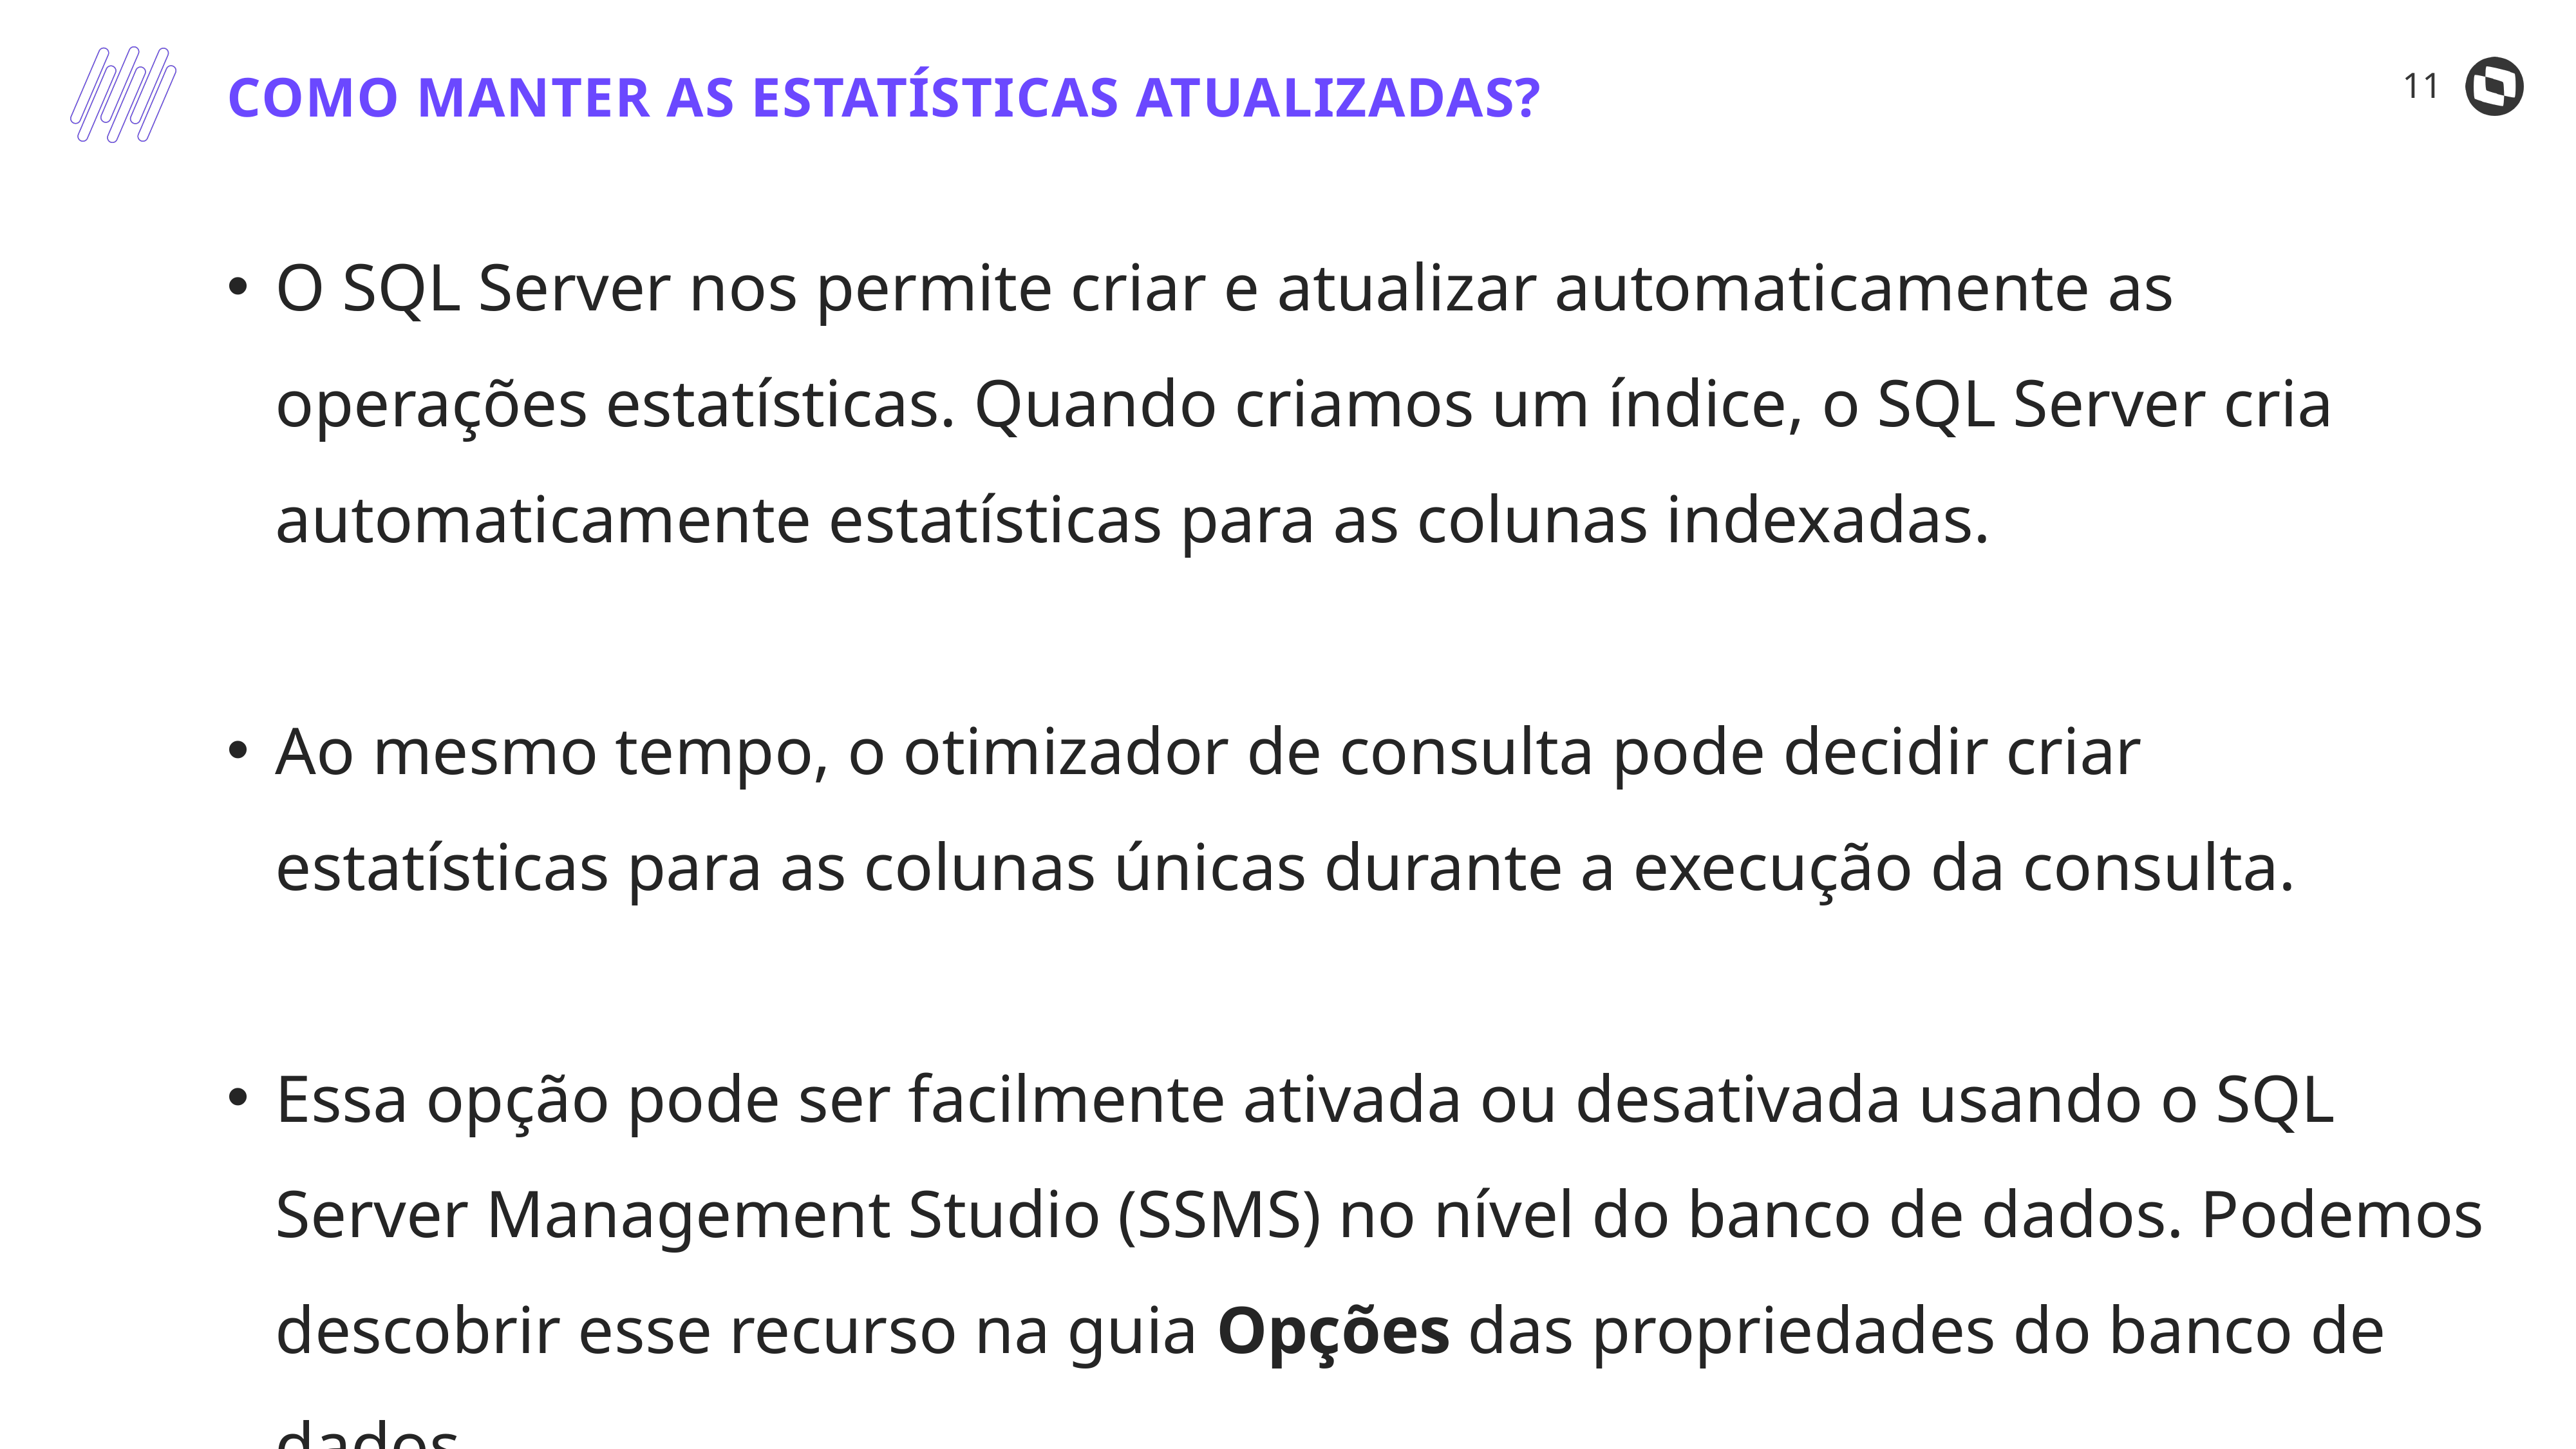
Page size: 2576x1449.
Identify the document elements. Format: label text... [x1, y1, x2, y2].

picture [70, 46, 176, 143]
list COMO MANTER AS ESTATÍSTICAS ATUALIZADAS? [218, 58, 2322, 138]
slide_number 11 [2346, 48, 2452, 127]
text_box O SQL Server nos permite criar e atualizar automaticamente as operações estatísticas. Quando criamos um índice, o SQL Server cria automaticamente estatísticas para as colunas indexadas. Ao mesmo tempo, o otimizador de consulta pode decidir criar estatísticas para as colunas únicas durante a execução da consulta. Essa opção pode ser facilmente ativada ou desativada usando o SQL Server Management Studio (SSMS) no nível do banco de dados. Podemos descobrir esse recurso na guia Opções das propriedades do banco de dados. [218, 203, 2503, 1449]
picture [2465, 57, 2524, 116]
